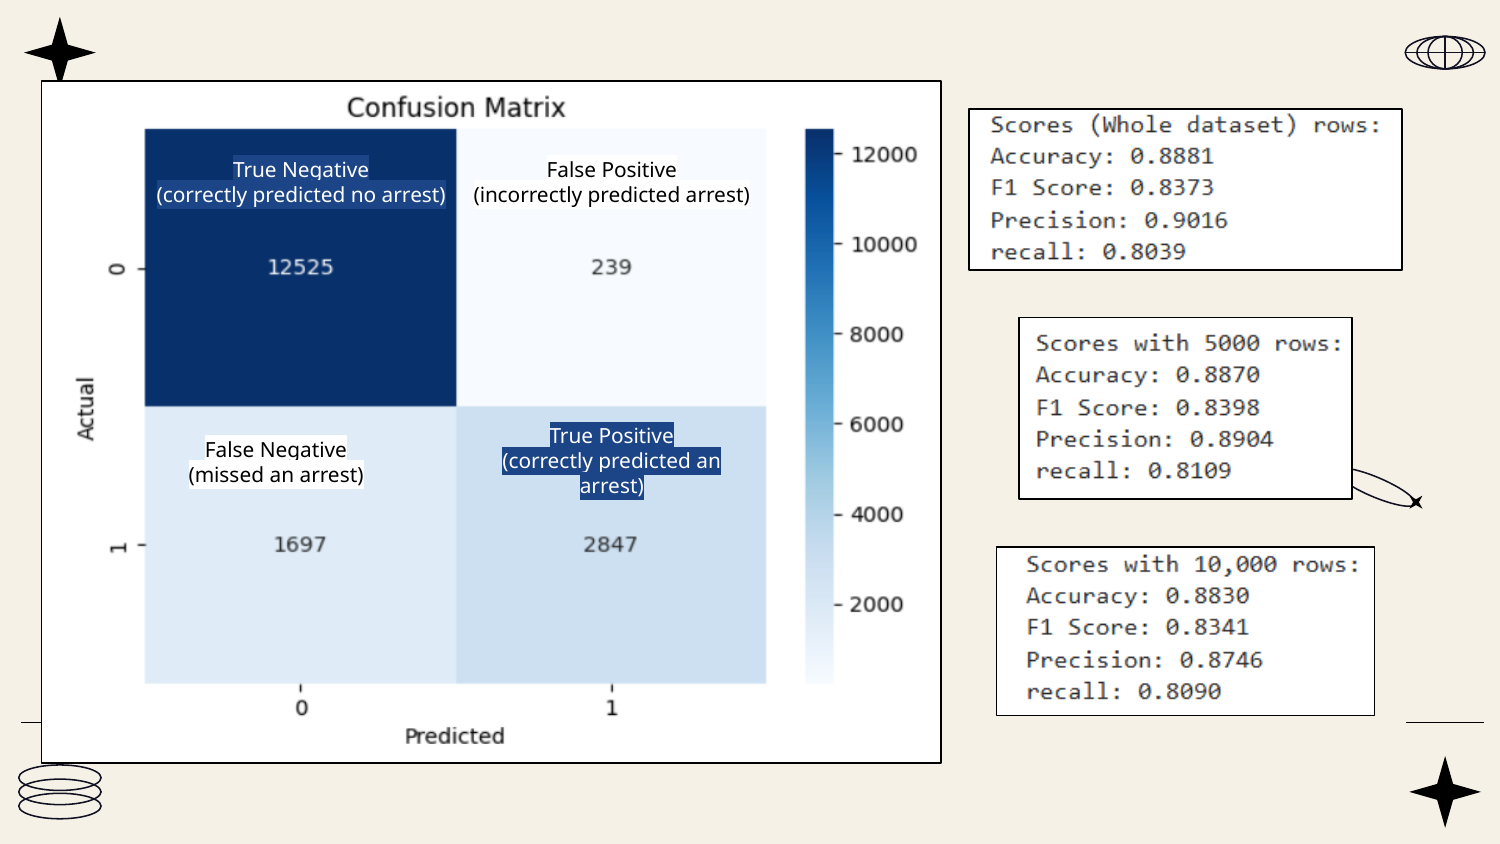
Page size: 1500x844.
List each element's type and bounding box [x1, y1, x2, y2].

picture [1019, 318, 1352, 499]
picture [996, 547, 1374, 716]
picture [42, 81, 941, 763]
picture [969, 109, 1402, 270]
